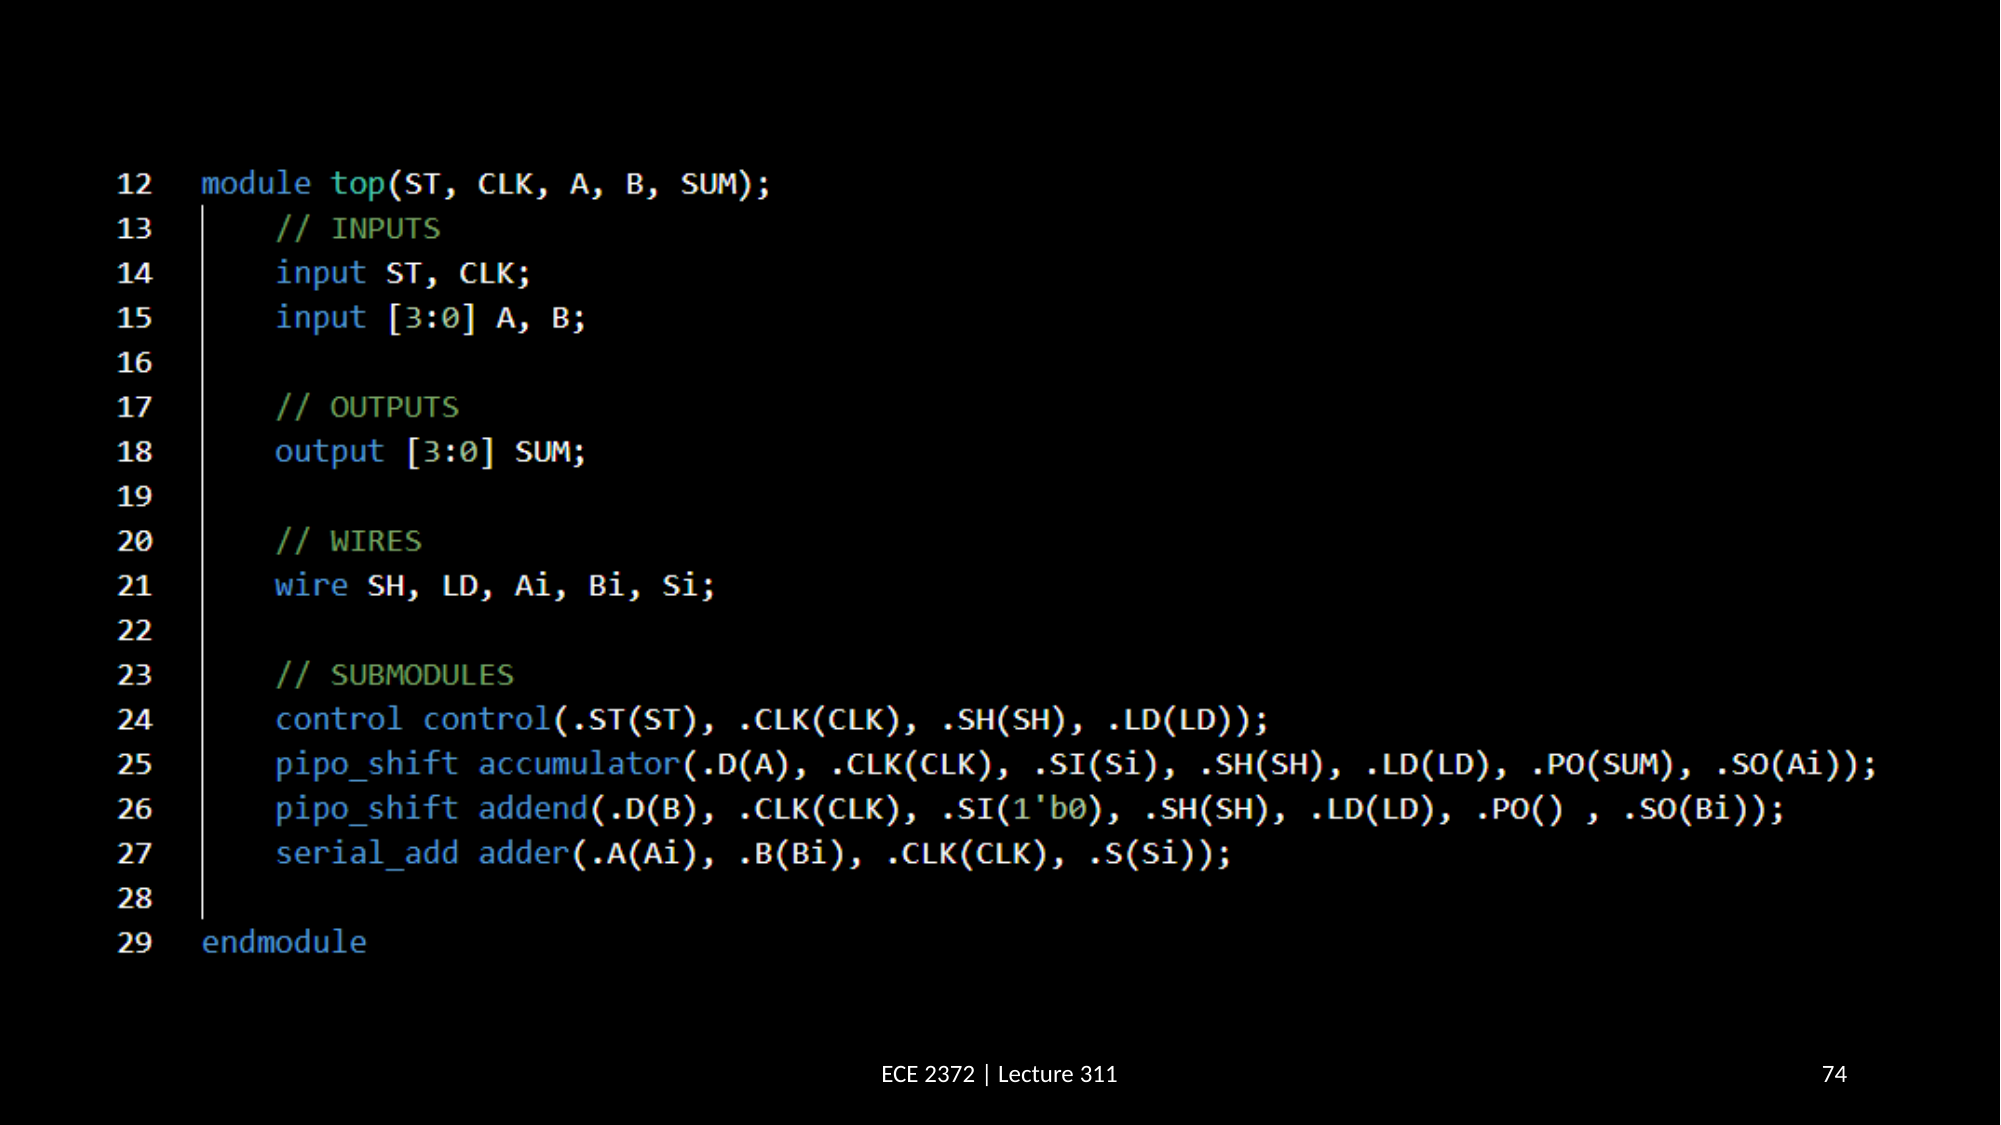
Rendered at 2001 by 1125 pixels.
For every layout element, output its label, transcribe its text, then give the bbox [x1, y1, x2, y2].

footer ECE 2372 | Lecture 311 [662, 1042, 1338, 1103]
slide_number 74 [1412, 1042, 1863, 1103]
picture [105, 157, 1895, 968]
